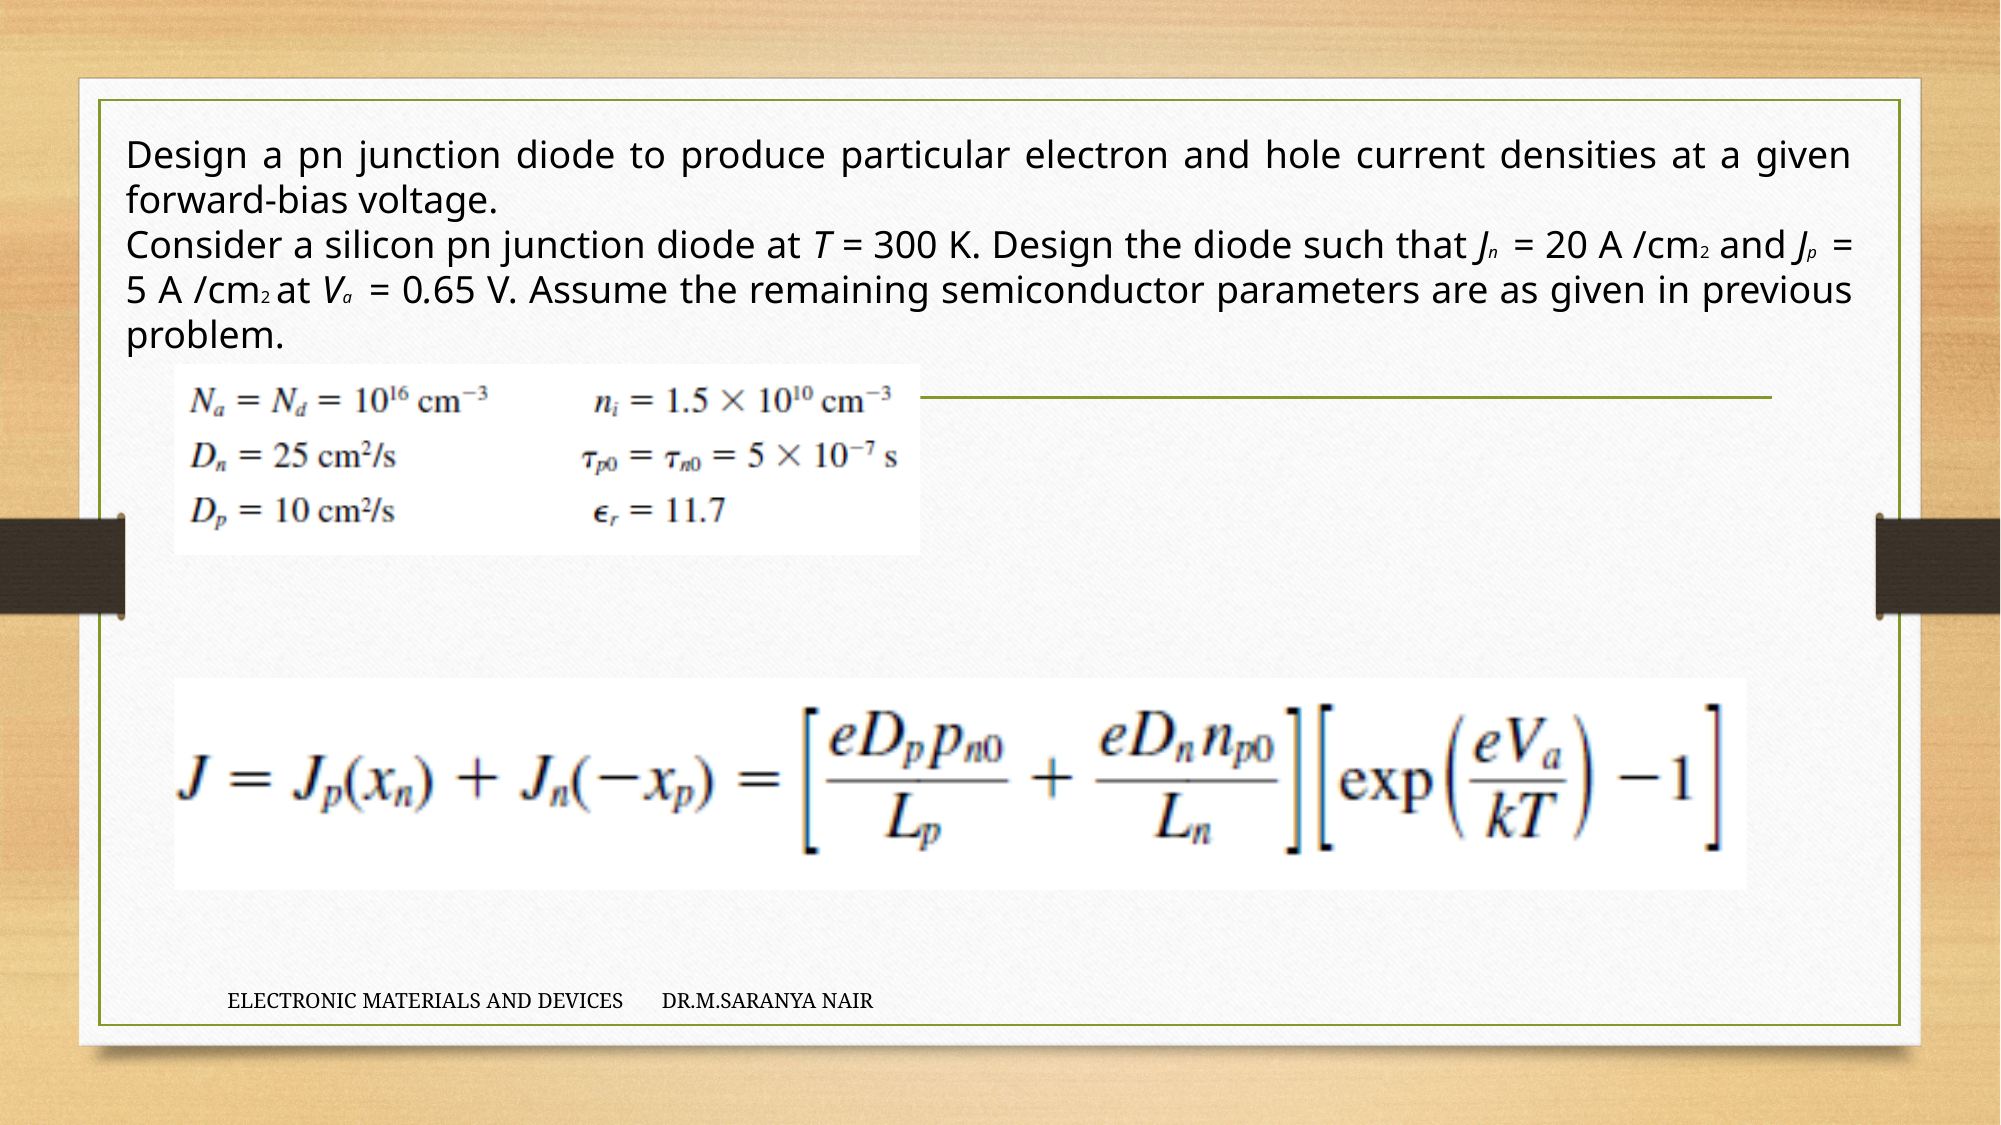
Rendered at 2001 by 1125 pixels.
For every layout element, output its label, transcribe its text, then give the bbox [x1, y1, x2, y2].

footer ELECTRONIC MATERIALS AND DEVICES DR.M.SARANYA NAIR [212, 979, 1411, 1025]
picture [0, 0, 2001, 1125]
text_box Design a pn junction diode to produce particular electron and hole current densities at a given forward-bias voltage. Consider a silicon pn junction diode at T = 300 K. Design the diode such that Jn = 20 A /cm2 and Jp = 5 A /cm2 at Va = 0.65 V. Assume the remaining semiconductor parameters are as given in previous problem. [110, 123, 1869, 364]
